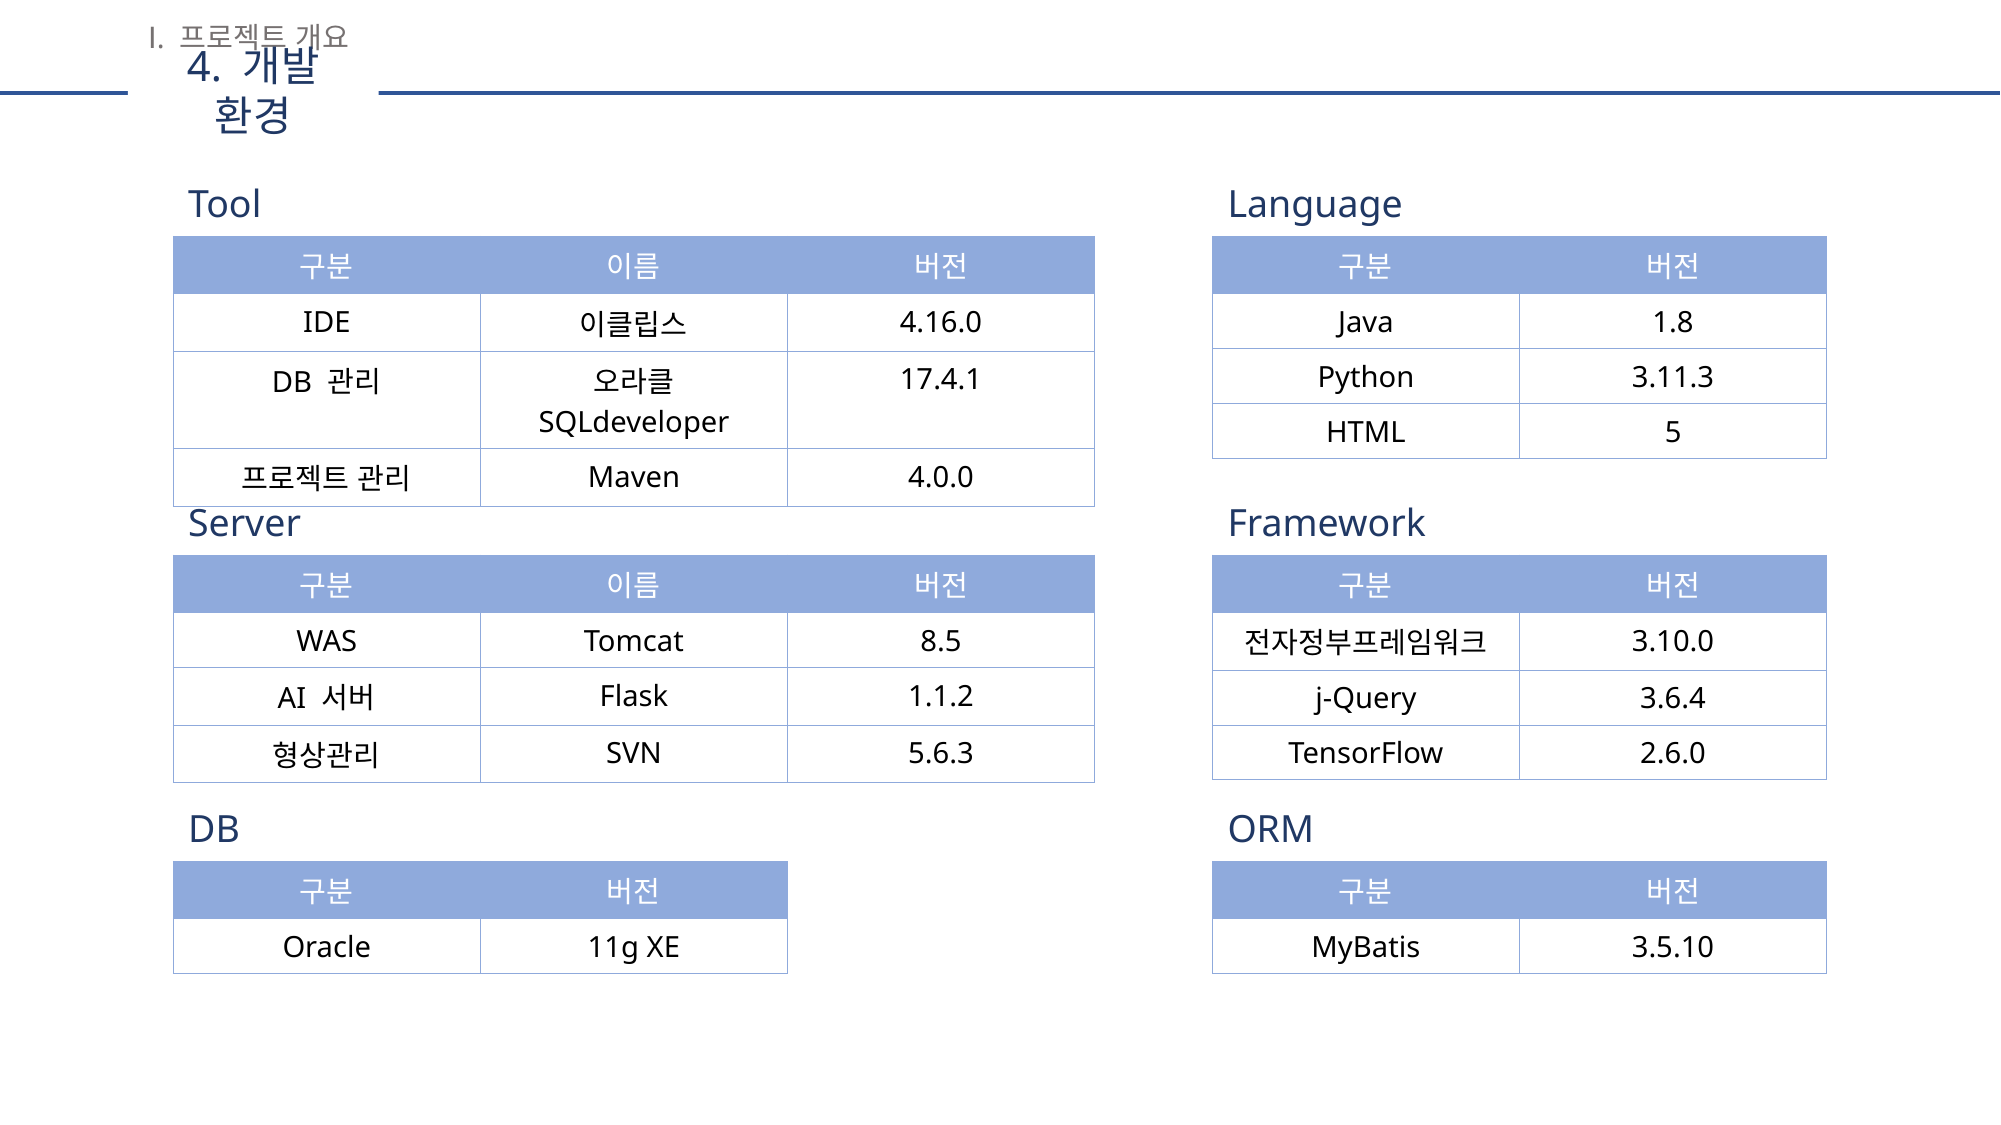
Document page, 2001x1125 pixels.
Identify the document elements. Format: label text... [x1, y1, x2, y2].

table_header Language [1212, 170, 1827, 236]
table_cell 구분 [174, 237, 480, 293]
table_cell 버전 [1520, 861, 1826, 918]
table_cell 이클립스 [481, 294, 787, 351]
table_cell 버전 [1520, 555, 1826, 612]
table_header Framework [1212, 489, 1827, 555]
table_cell 2.6.0 [1520, 726, 1826, 779]
table_cell Java [1213, 294, 1519, 348]
table_cell 17.4.1 [788, 352, 1094, 448]
table_cell 4.0.0 [788, 449, 1094, 489]
table_header Server [173, 489, 1095, 555]
table_header DB [173, 795, 788, 861]
table_header Tool [173, 170, 1095, 236]
table_cell 전자정부프레임워크 [1213, 613, 1519, 670]
table_cell AI 서버 [174, 668, 480, 725]
table_cell 구분 [174, 556, 480, 612]
table_cell Maven [481, 449, 787, 489]
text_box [0, 12, 2000, 124]
table_cell 3.11.3 [1520, 349, 1826, 403]
table_cell 구분 [1213, 556, 1519, 612]
table_cell 3.6.4 [1520, 671, 1826, 725]
table_header ORM [1212, 795, 1827, 861]
table_cell Flask [481, 668, 787, 725]
table_cell 4.16.0 [788, 294, 1094, 351]
table_cell Tomcat [481, 613, 787, 667]
table_cell MyBatis [1213, 919, 1519, 973]
table_cell 버전 [788, 237, 1094, 293]
table_cell IDE [174, 294, 480, 351]
table_cell 버전 [1520, 236, 1826, 293]
table_cell 버전 [788, 556, 1094, 612]
table_cell WAS [174, 613, 480, 667]
table_cell 이름 [481, 237, 787, 293]
table_cell Python [1213, 349, 1519, 403]
table_cell 1.1.2 [788, 668, 1094, 725]
table_cell 8.5 [788, 613, 1094, 667]
table_cell 형상관리 [174, 726, 480, 782]
table_cell 3.5.10 [1520, 919, 1826, 973]
table_cell 1.8 [1520, 294, 1826, 348]
table_cell 구분 [1213, 862, 1519, 918]
table_cell TensorFlow [1213, 726, 1519, 779]
table_cell 구분 [174, 862, 480, 918]
table_cell 구분 [1213, 237, 1519, 293]
table_cell 프로젝트 관리 [174, 449, 480, 489]
table_cell 버전 [481, 861, 787, 918]
table_cell 오라클 SQLdeveloper [481, 352, 787, 448]
table_cell 5.6.3 [788, 726, 1094, 782]
table_cell 11g XE [481, 919, 787, 973]
table_cell j-Query [1213, 671, 1519, 725]
table_cell 5 [1520, 404, 1826, 458]
table_cell Oracle [174, 919, 480, 973]
table_cell DB 관리 [174, 352, 480, 448]
table_cell SVN [481, 726, 787, 782]
table_cell HTML [1213, 404, 1519, 458]
table_cell 이름 [481, 556, 787, 612]
table_cell 3.10.0 [1520, 613, 1826, 670]
